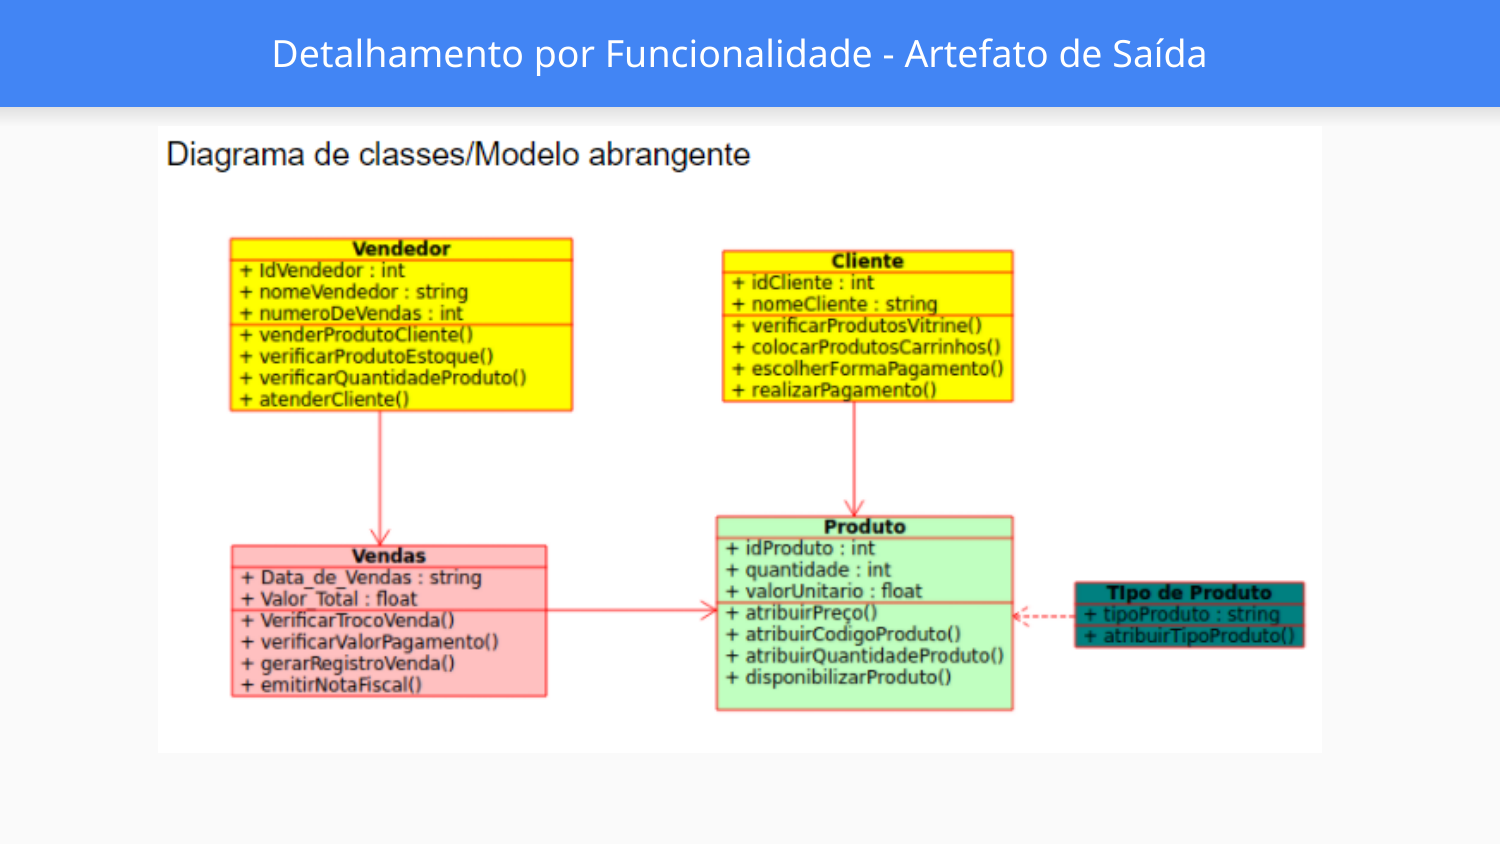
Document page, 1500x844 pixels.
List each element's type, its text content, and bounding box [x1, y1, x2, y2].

title Detalhamento por Funcionalidade - Artefato de Saída [16, 2, 1464, 102]
picture [157, 126, 1323, 753]
